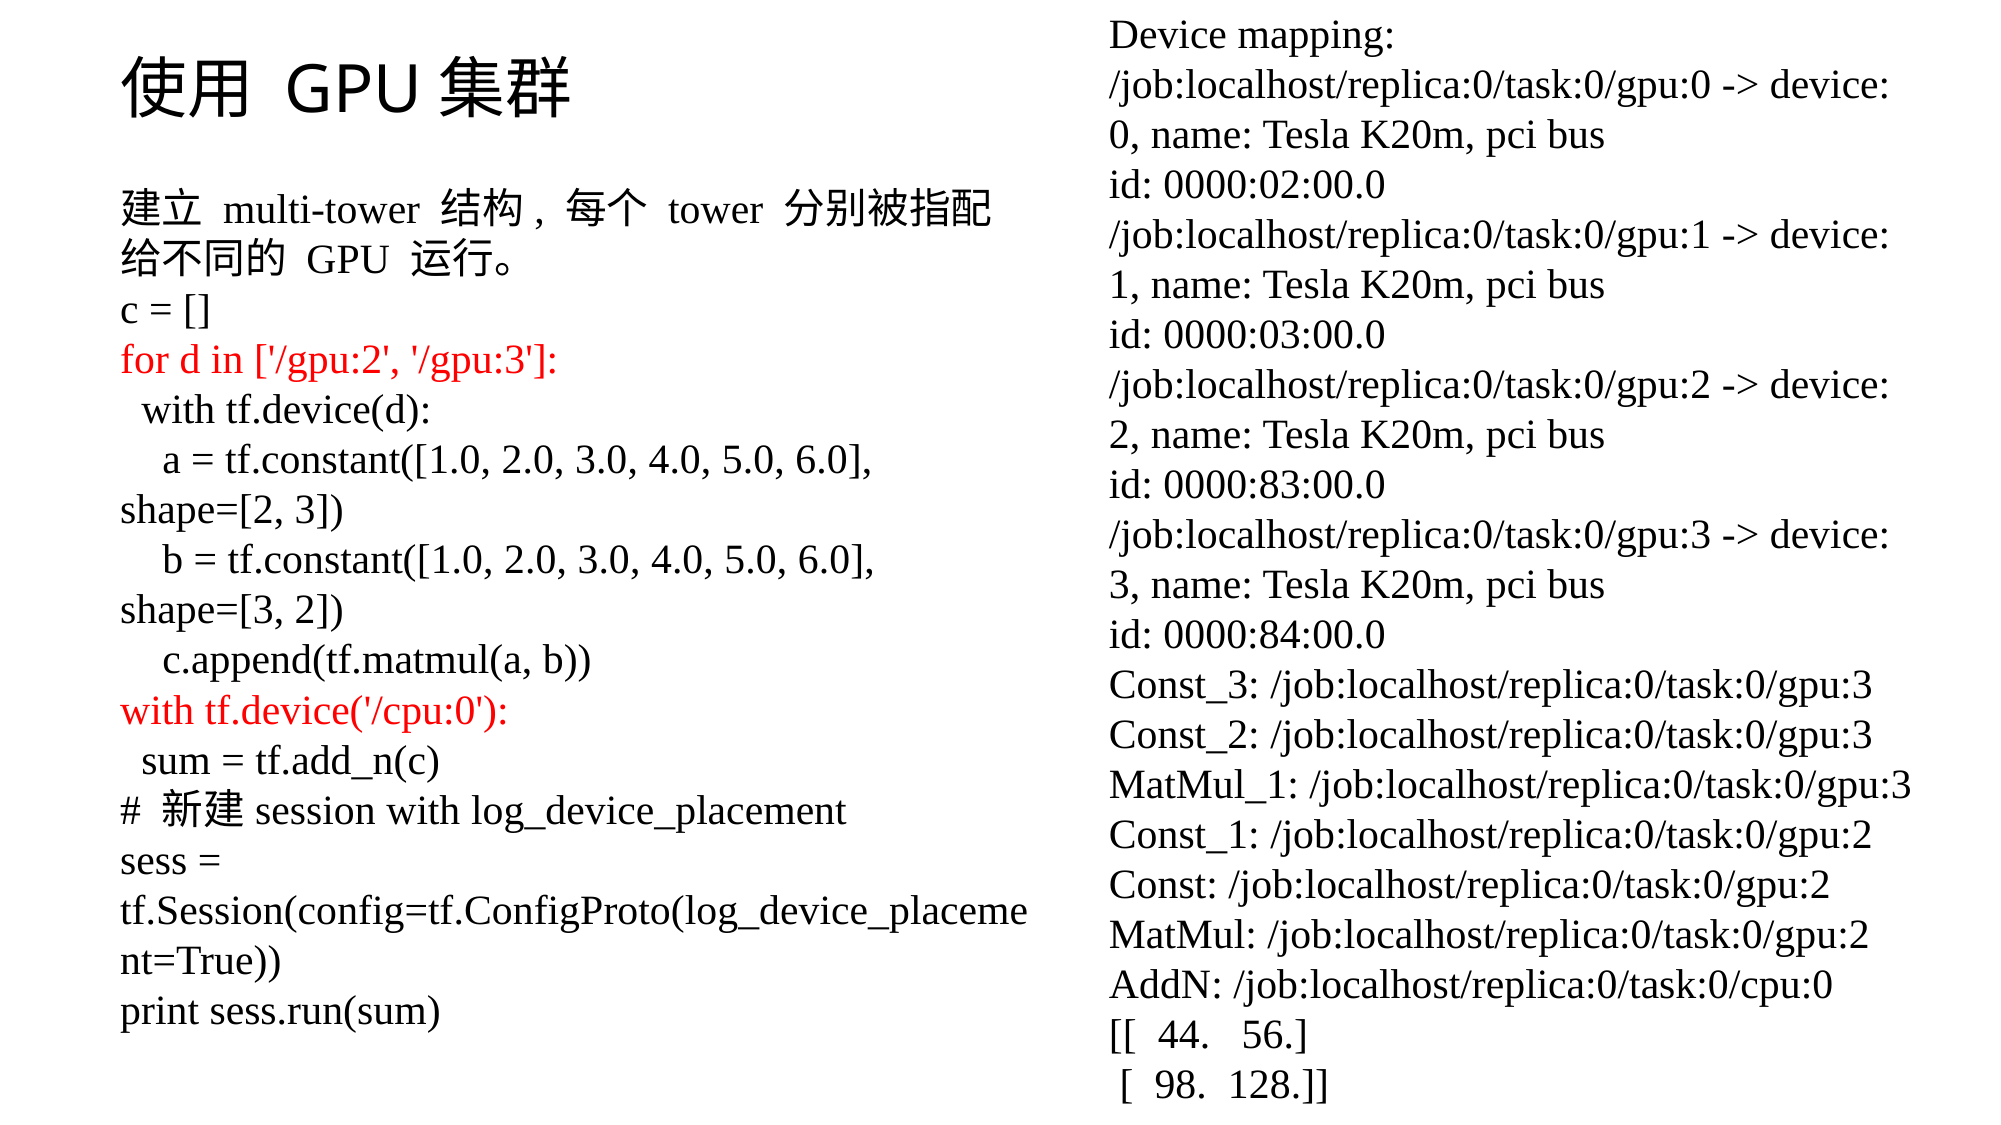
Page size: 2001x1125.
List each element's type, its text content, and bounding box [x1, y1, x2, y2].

text_box Device mapping: /job:localhost/replica:0/task:0/gpu:0 -> device: 0, name: Tesla K20m, pci bus id: 0000:02:00.0 /job:localhost/replica:0/task:0/gpu:1 -> device: 1, name: Tesla K20m, pci bus id: 0000:03:00.0 /job:localhost/replica:0/task:0/gpu:2 -> device: 2, name: Tesla K20m, pci bus id: 0000:83:00.0 /job:localhost/replica:0/task:0/gpu:3 -> device: 3, name: Tesla K20m, pci bus id: 0000:84:00.0 Const_3: /job:localhost/replica:0/task:0/gpu:3 Const_2: /job:localhost/replica:0/task:0/gpu:3 MatMul_1: /job:localhost/replica:0/task:0/gpu:3 Const_1: /job:localhost/replica:0/task:0/gpu:2 Const: /job:localhost/replica:0/task:0/gpu:2 MatMul: /job:localhost/replica:0/task:0/gpu:2 AddN: /job:localhost/replica:0/task:0/cpu:0 [[ 44. 56.] [ 98. 128.]] [1094, 0, 1946, 1115]
text_box 建立 multi-tower 结构, 每个 tower 分别被指配给不同的 GPU 运行。 c = [] for d in ['/gpu:2', '/gpu:3']: with tf.device(d): a = tf.constant([1.0, 2.0, 3.0, 4.0, 5.0, 6.0], shape=[2, 3]) b = tf.constant([1.0, 2.0, 3.0, 4.0, 5.0, 6.0], shape=[3, 2]) c.append(tf.matmul(a, b)) with tf.device('/cpu:0'): sum = tf.add_n(c) # 新建session with log_device_placement sess = tf.Session(config=tf.ConfigProto(log_device_placement=True)) print sess.run(sum) [105, 174, 1046, 1040]
text_box 使用 GPU集群 [105, 38, 1023, 134]
